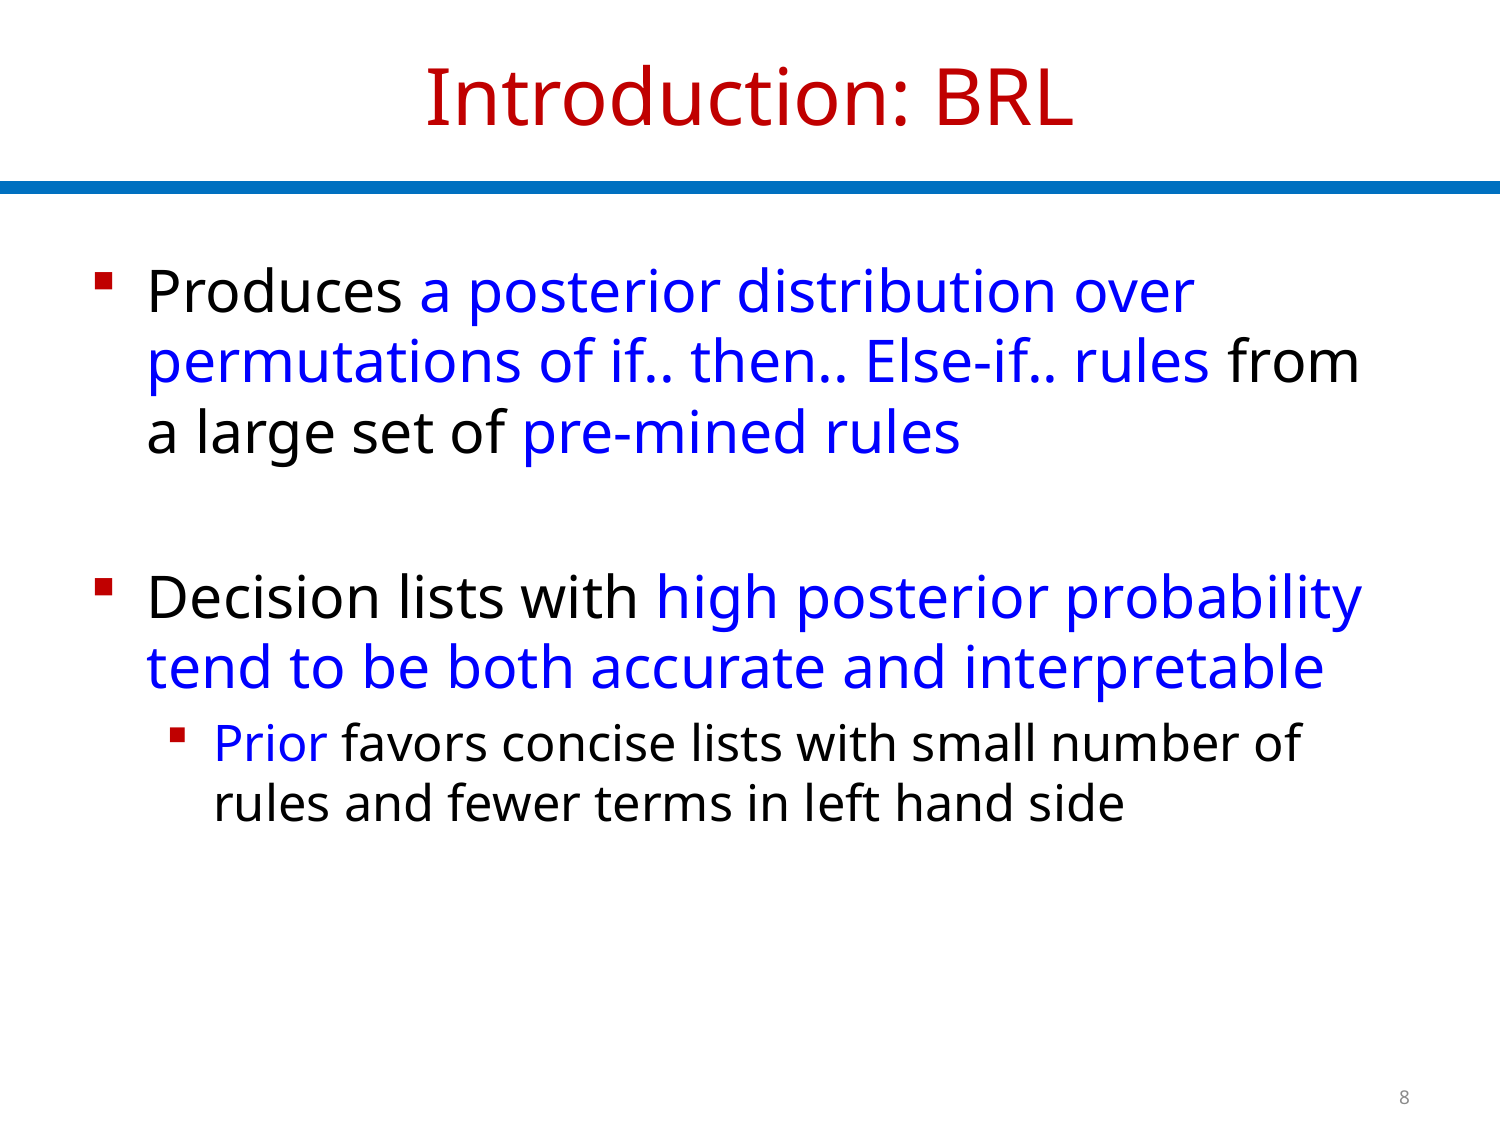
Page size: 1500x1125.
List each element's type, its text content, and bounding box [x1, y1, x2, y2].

title Introduction: BRL [0, 0, 1500, 188]
slide_number 8 [1074, 1085, 1425, 1112]
list Produces a posterior distribution over permutations of if.. then.. Else-if.. rules from a large set of pre-mined rules Decision lists with high posterior probability tend to be both accurate and interpretable Prior favors concise lists with small number of rules and fewer terms in left hand side [75, 245, 1425, 1096]
